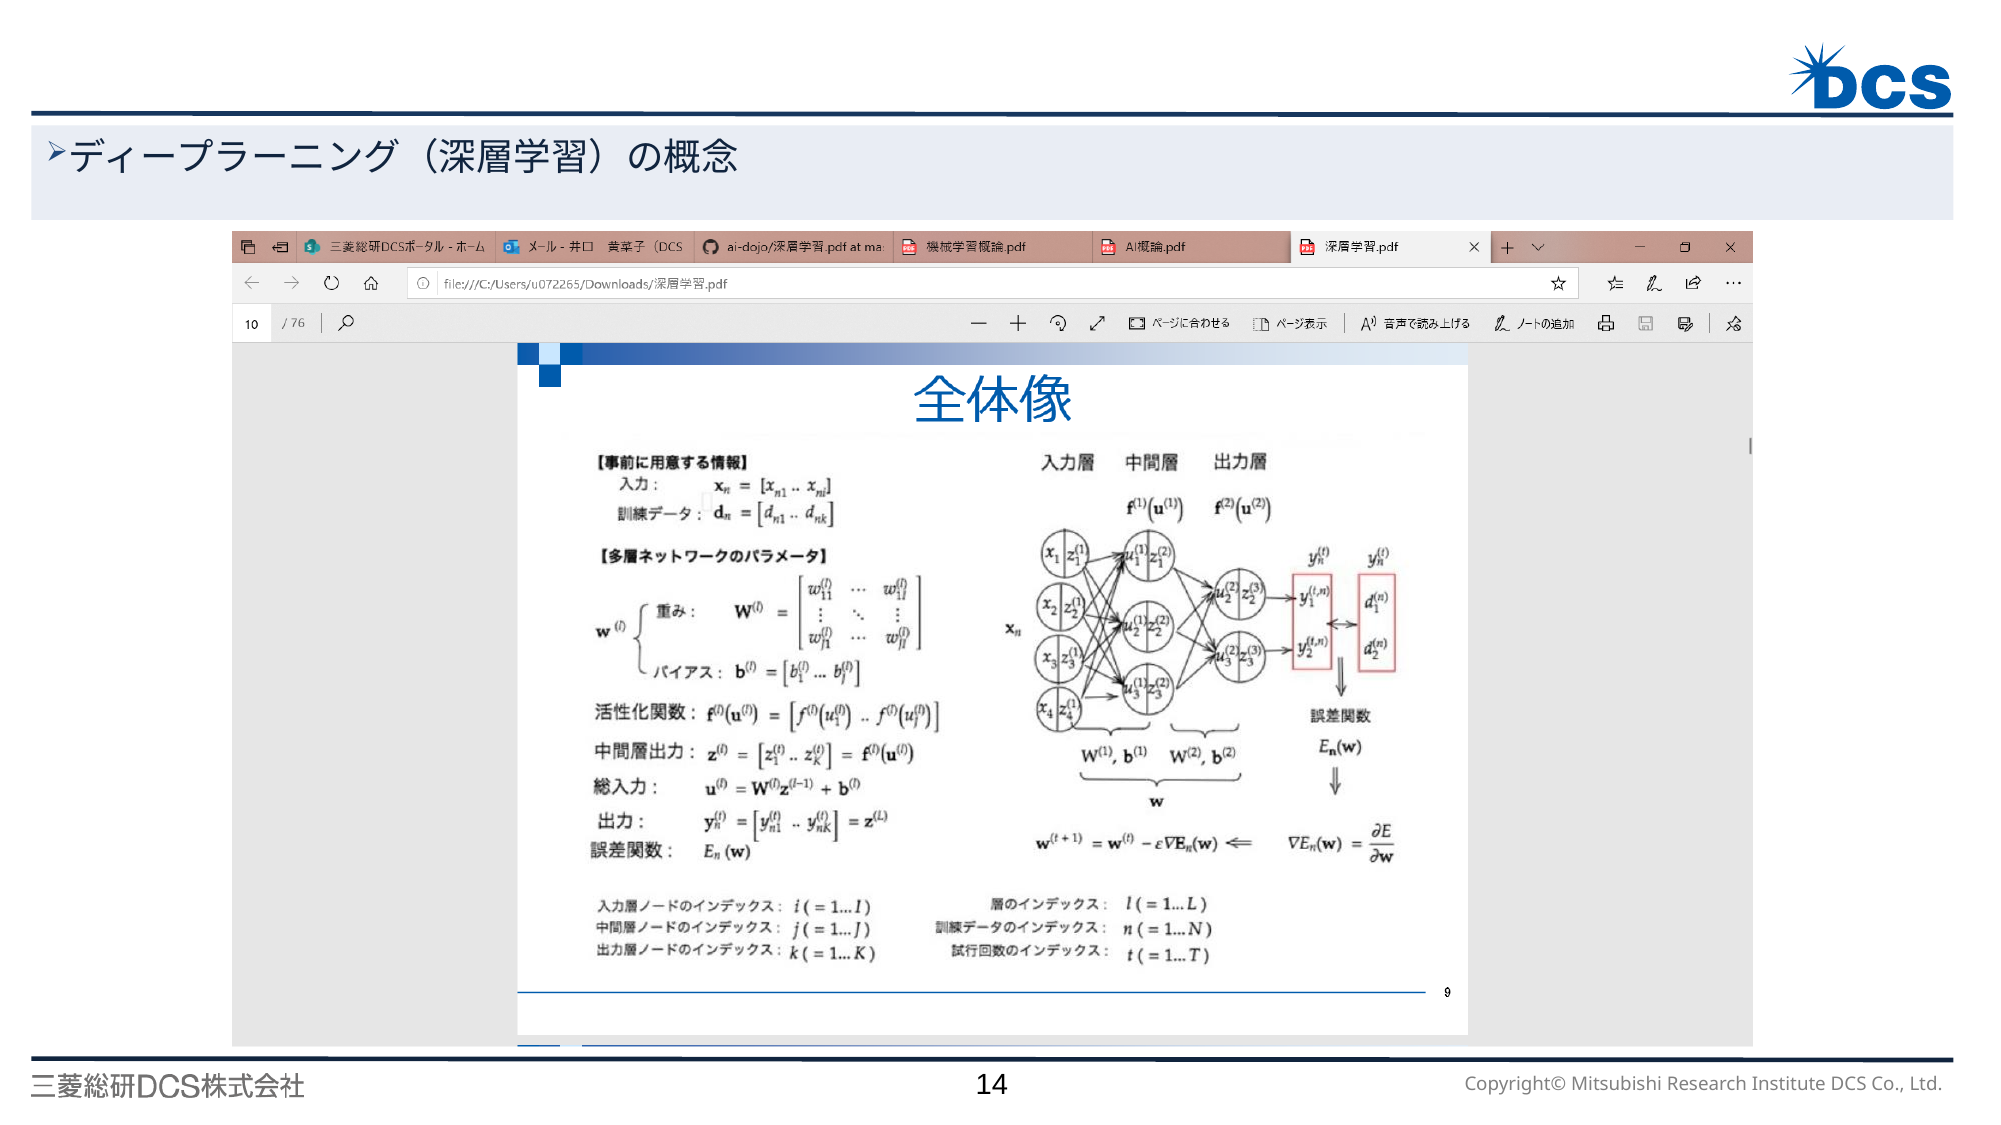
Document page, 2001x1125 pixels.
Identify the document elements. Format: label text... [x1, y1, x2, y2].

list ディープラーニング（深層学習）の概念 [31, 125, 1954, 220]
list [232, 231, 1753, 1048]
picture [31, 1073, 304, 1098]
